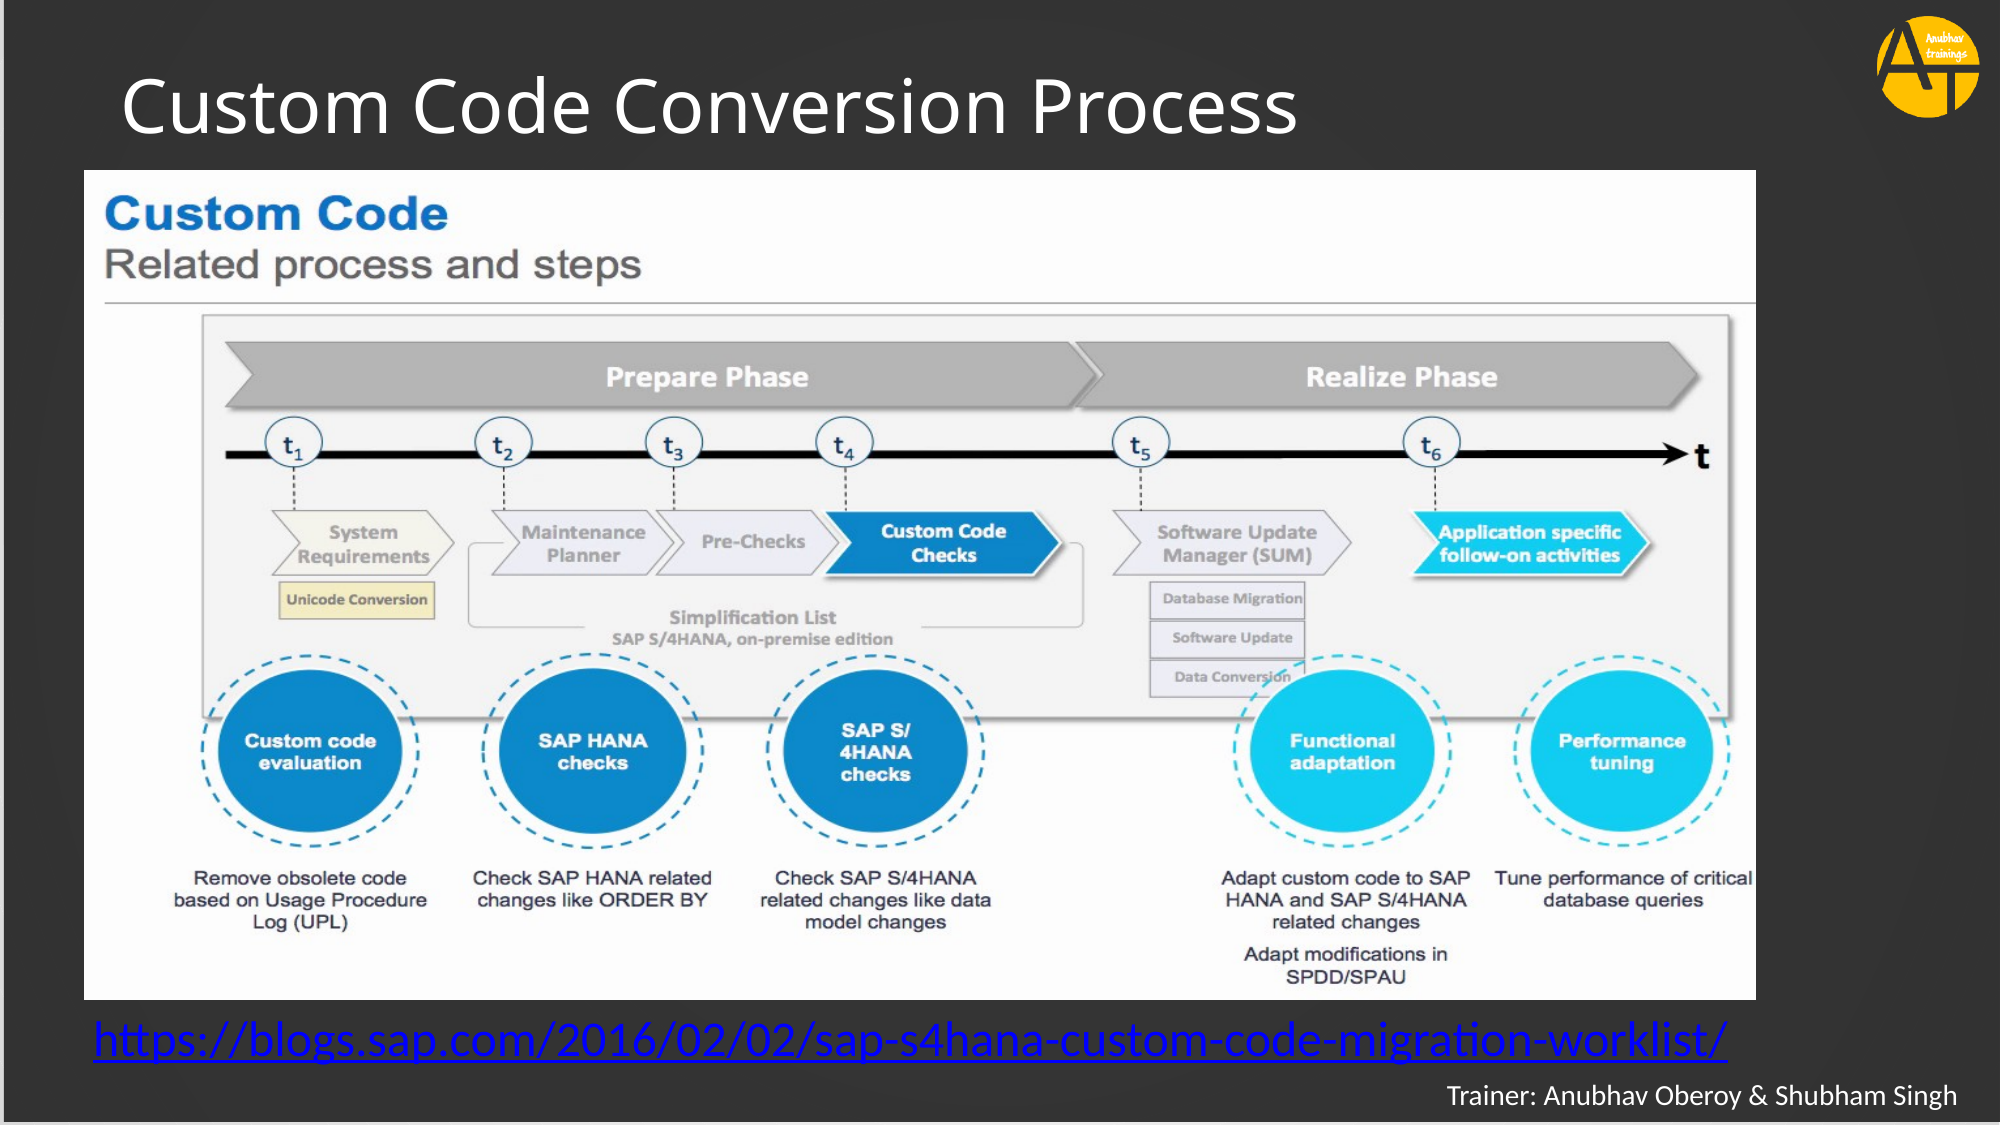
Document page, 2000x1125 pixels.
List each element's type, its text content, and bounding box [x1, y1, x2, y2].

title Custom Code Conversion Process [99, 45, 1900, 162]
picture [84, 170, 1756, 1000]
text_box https://blogs.sap.com/2016/02/02/sap-s4hana-custom-code-migration-worklist/ [78, 999, 1779, 1075]
picture [1866, 9, 1985, 126]
footer Trainer: Anubhav Oberoy & Shubham Singh [1413, 1070, 1992, 1118]
text_box [2, 0, 2000, 1124]
